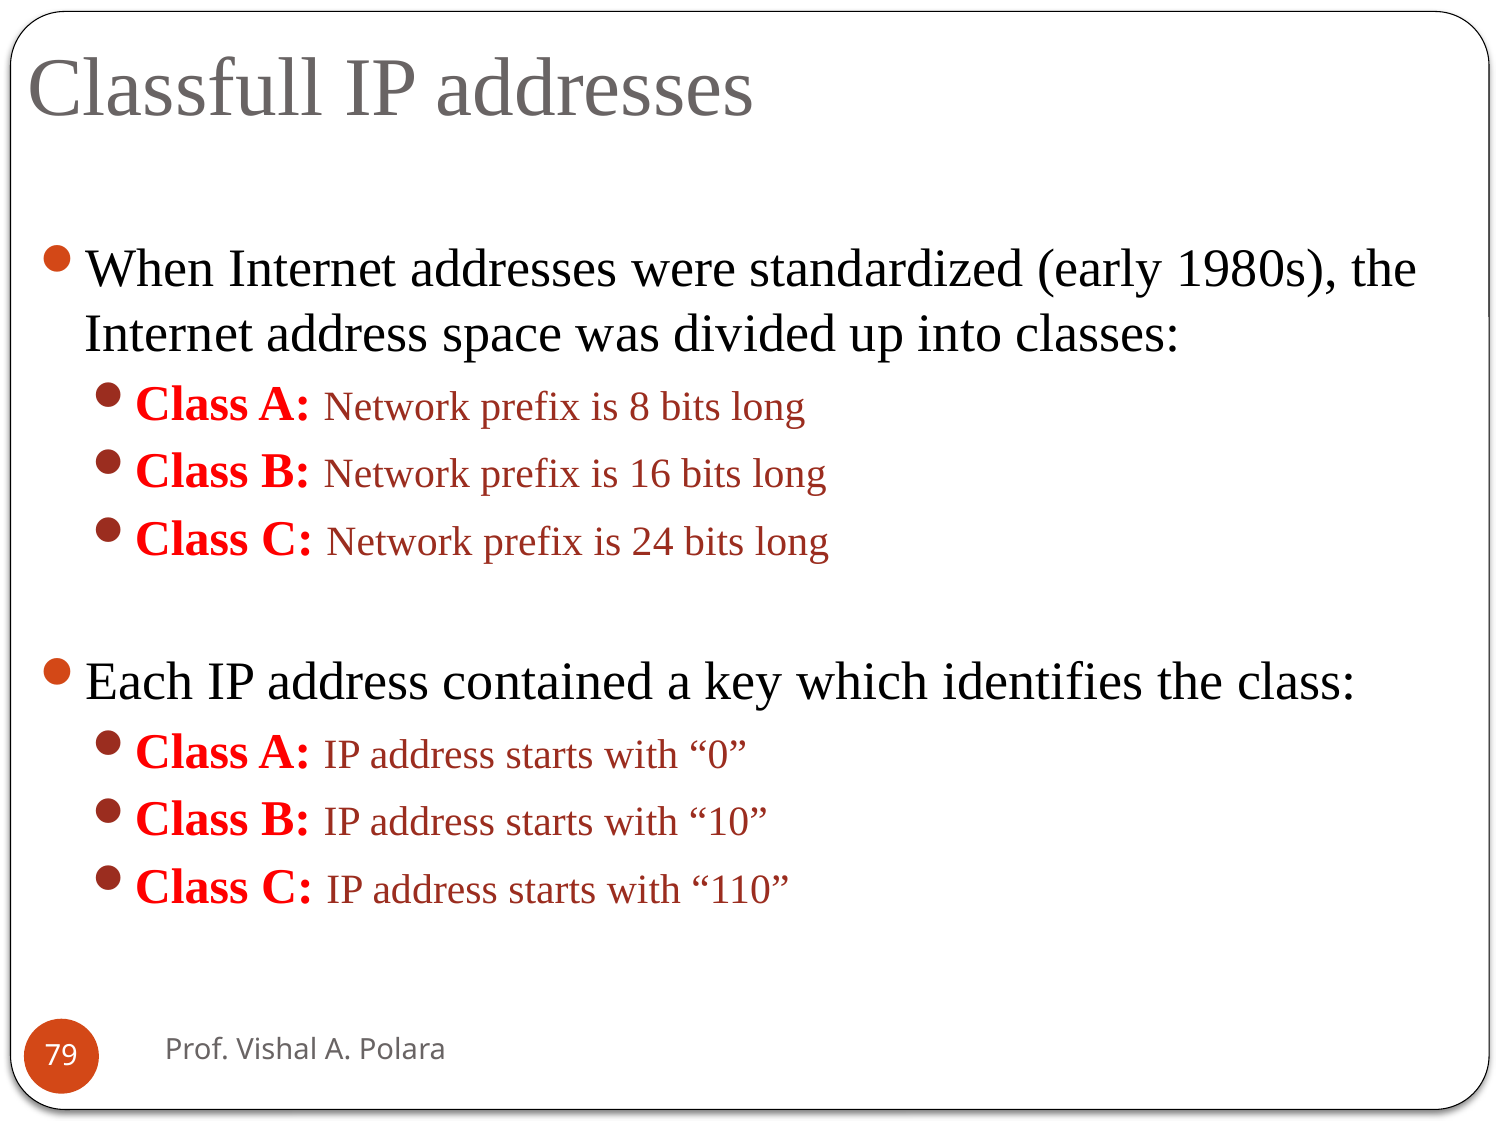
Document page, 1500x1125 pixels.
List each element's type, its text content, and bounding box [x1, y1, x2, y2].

text_box When Internet addresses were standardized (early 1980s), the Internet address space was divided up into classes: Class A: Network prefix is 8 bits long Class B: Network prefix is 16 bits long Class C: Network prefix is 24 bits long Each IP address contained a key which identifies the class: Class A: IP address starts with “0” Class B: IP address starts with “10” Class C: IP address starts with “110” [24, 224, 1488, 1025]
slide_number 79 [23, 1025, 99, 1094]
text_box Classfull IP addresses [12, 24, 1488, 175]
footer Prof. Vishal A. Polara [150, 1025, 800, 1088]
